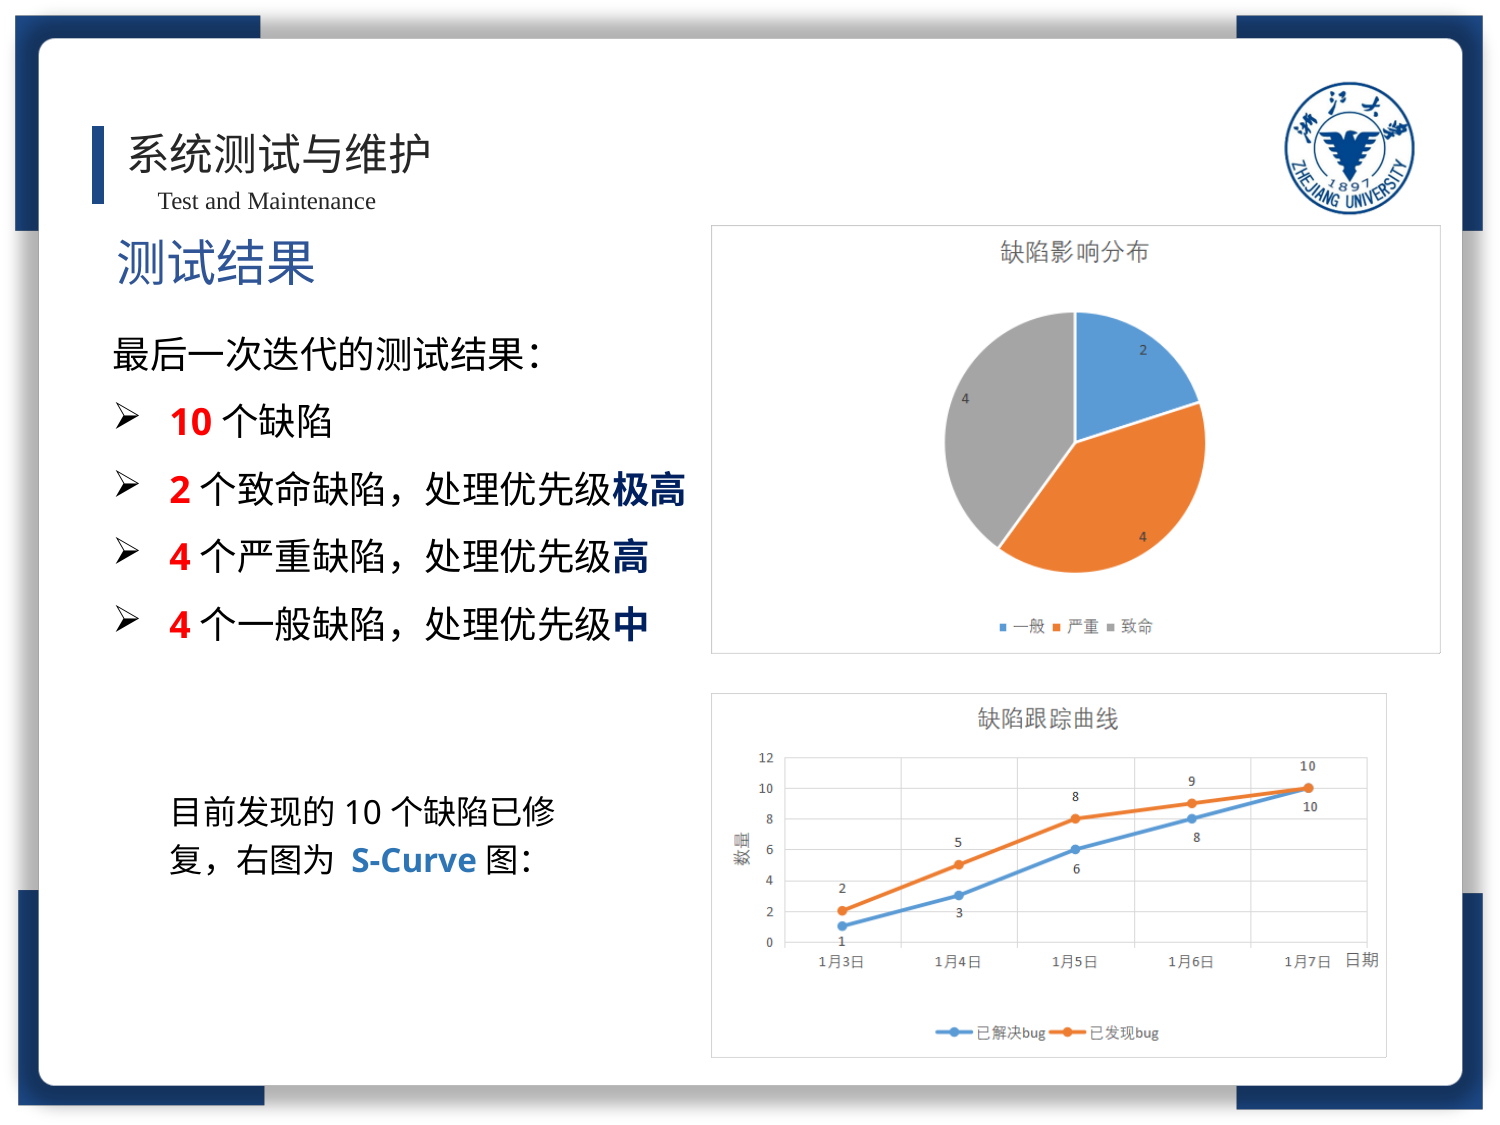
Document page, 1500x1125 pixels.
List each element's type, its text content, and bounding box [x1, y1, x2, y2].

text_box 目前发现的10个缺陷已修复，右图为 S-Curve图： [155, 775, 603, 887]
text_box 测试结果 [0, 224, 710, 299]
text_box Test and Maintenance [64, 177, 470, 223]
text_box 系统测试与维护 [111, 119, 504, 187]
text_box 最后一次迭代的测试结果： 10个缺陷 2个致命缺陷，处理优先级极高 4个严重缺陷，处理优先级高 4个一般缺陷，处理优先级中 [97, 301, 710, 654]
picture [0, 0, 1500, 1125]
